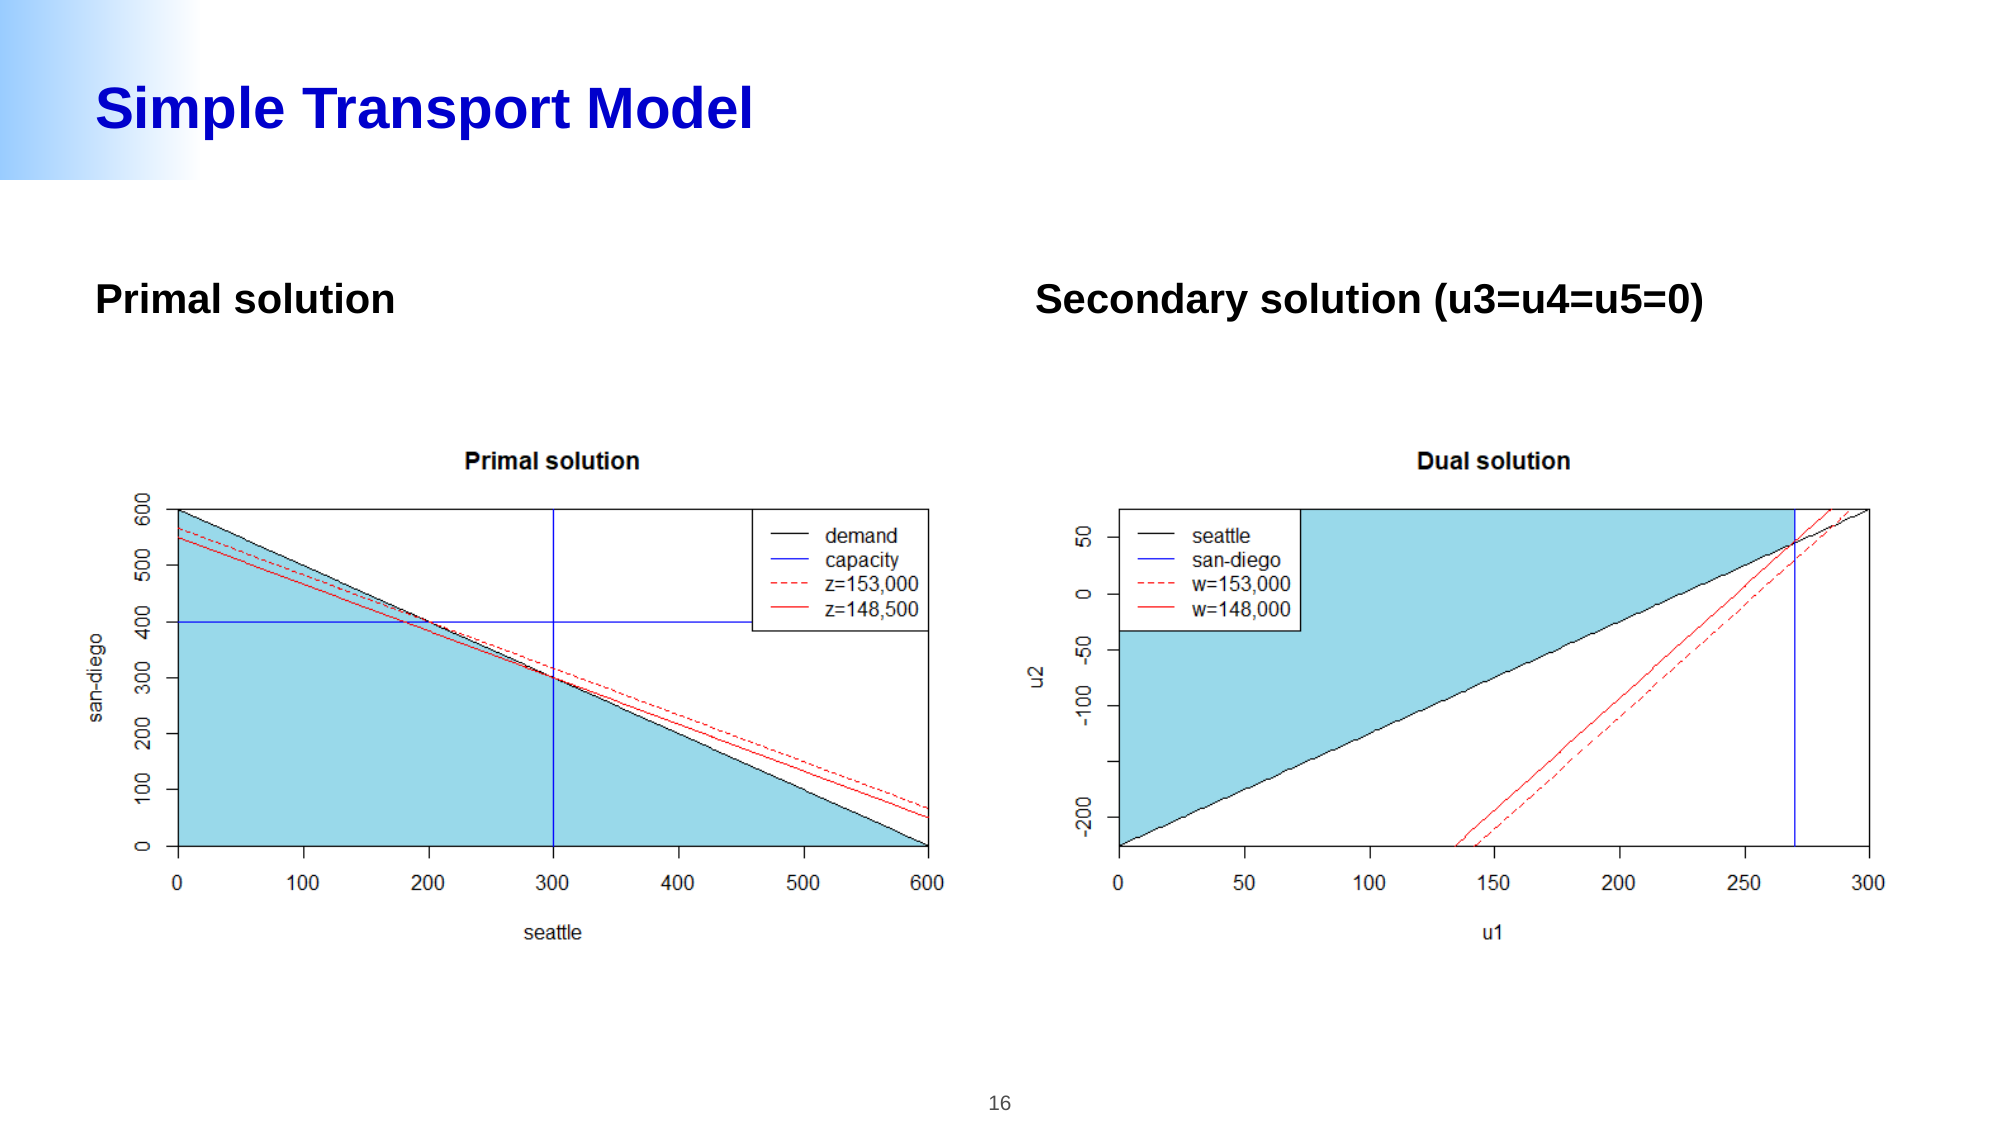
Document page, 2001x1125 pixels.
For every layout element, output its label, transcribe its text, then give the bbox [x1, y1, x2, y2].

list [79, 409, 981, 970]
list Primal solution [79, 224, 981, 331]
title Simple Transport Model [79, 29, 1921, 181]
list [1019, 409, 1921, 970]
list Secondary solution (u3=u4=u5=0) [1019, 224, 1921, 331]
